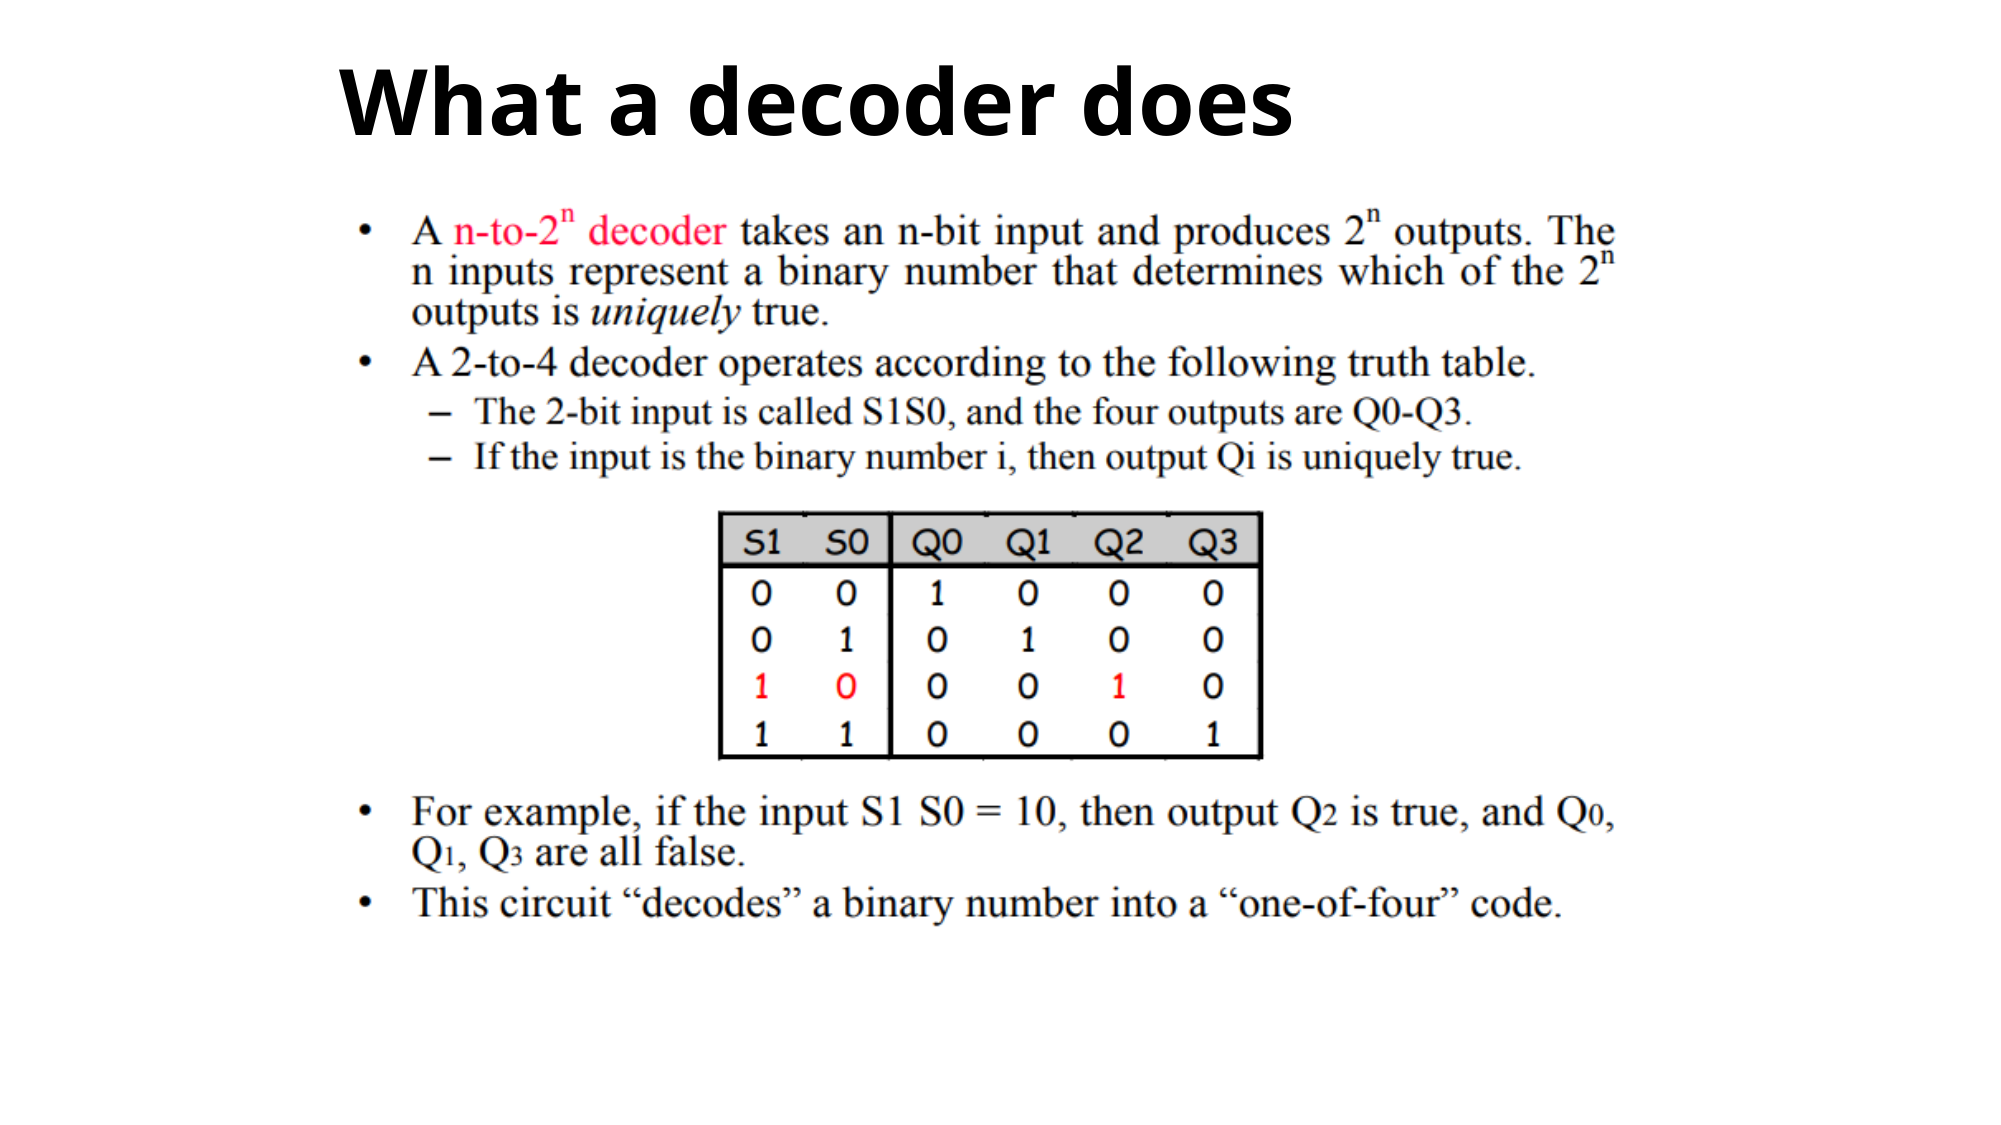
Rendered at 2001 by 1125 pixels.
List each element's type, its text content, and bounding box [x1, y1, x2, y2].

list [312, 174, 1675, 1005]
title What a decoder does [324, 24, 1675, 174]
